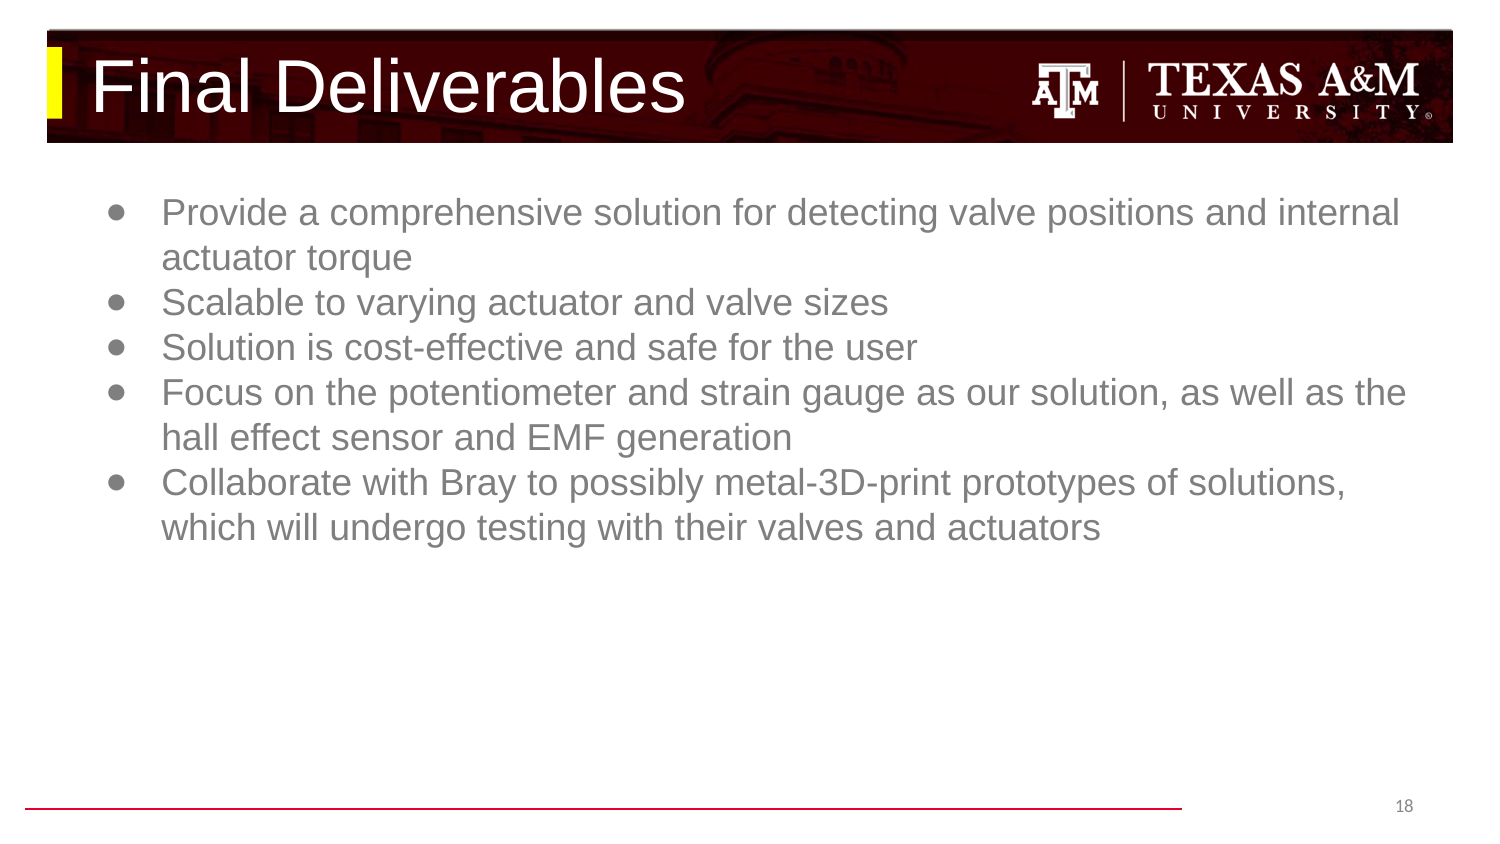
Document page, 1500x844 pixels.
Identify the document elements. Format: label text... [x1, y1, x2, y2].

slide_number ‹#› [1074, 782, 1425, 827]
title Final Deliverables [79, 12, 1025, 154]
list Provide a comprehensive solution for detecting valve positions and internal actuator torque Scalable to varying actuator and valve sizes Solution is cost-effective and safe for the user Focus on the potentiometer and strain gauge as our solution, as well as the hall effect sensor and EMF generation Collaborate with Bray to possibly metal-3D-print prototypes of solutions, which will undergo testing with their valves and actuators [75, 181, 1425, 754]
picture [47, 28, 79, 143]
picture [1025, 28, 1453, 143]
